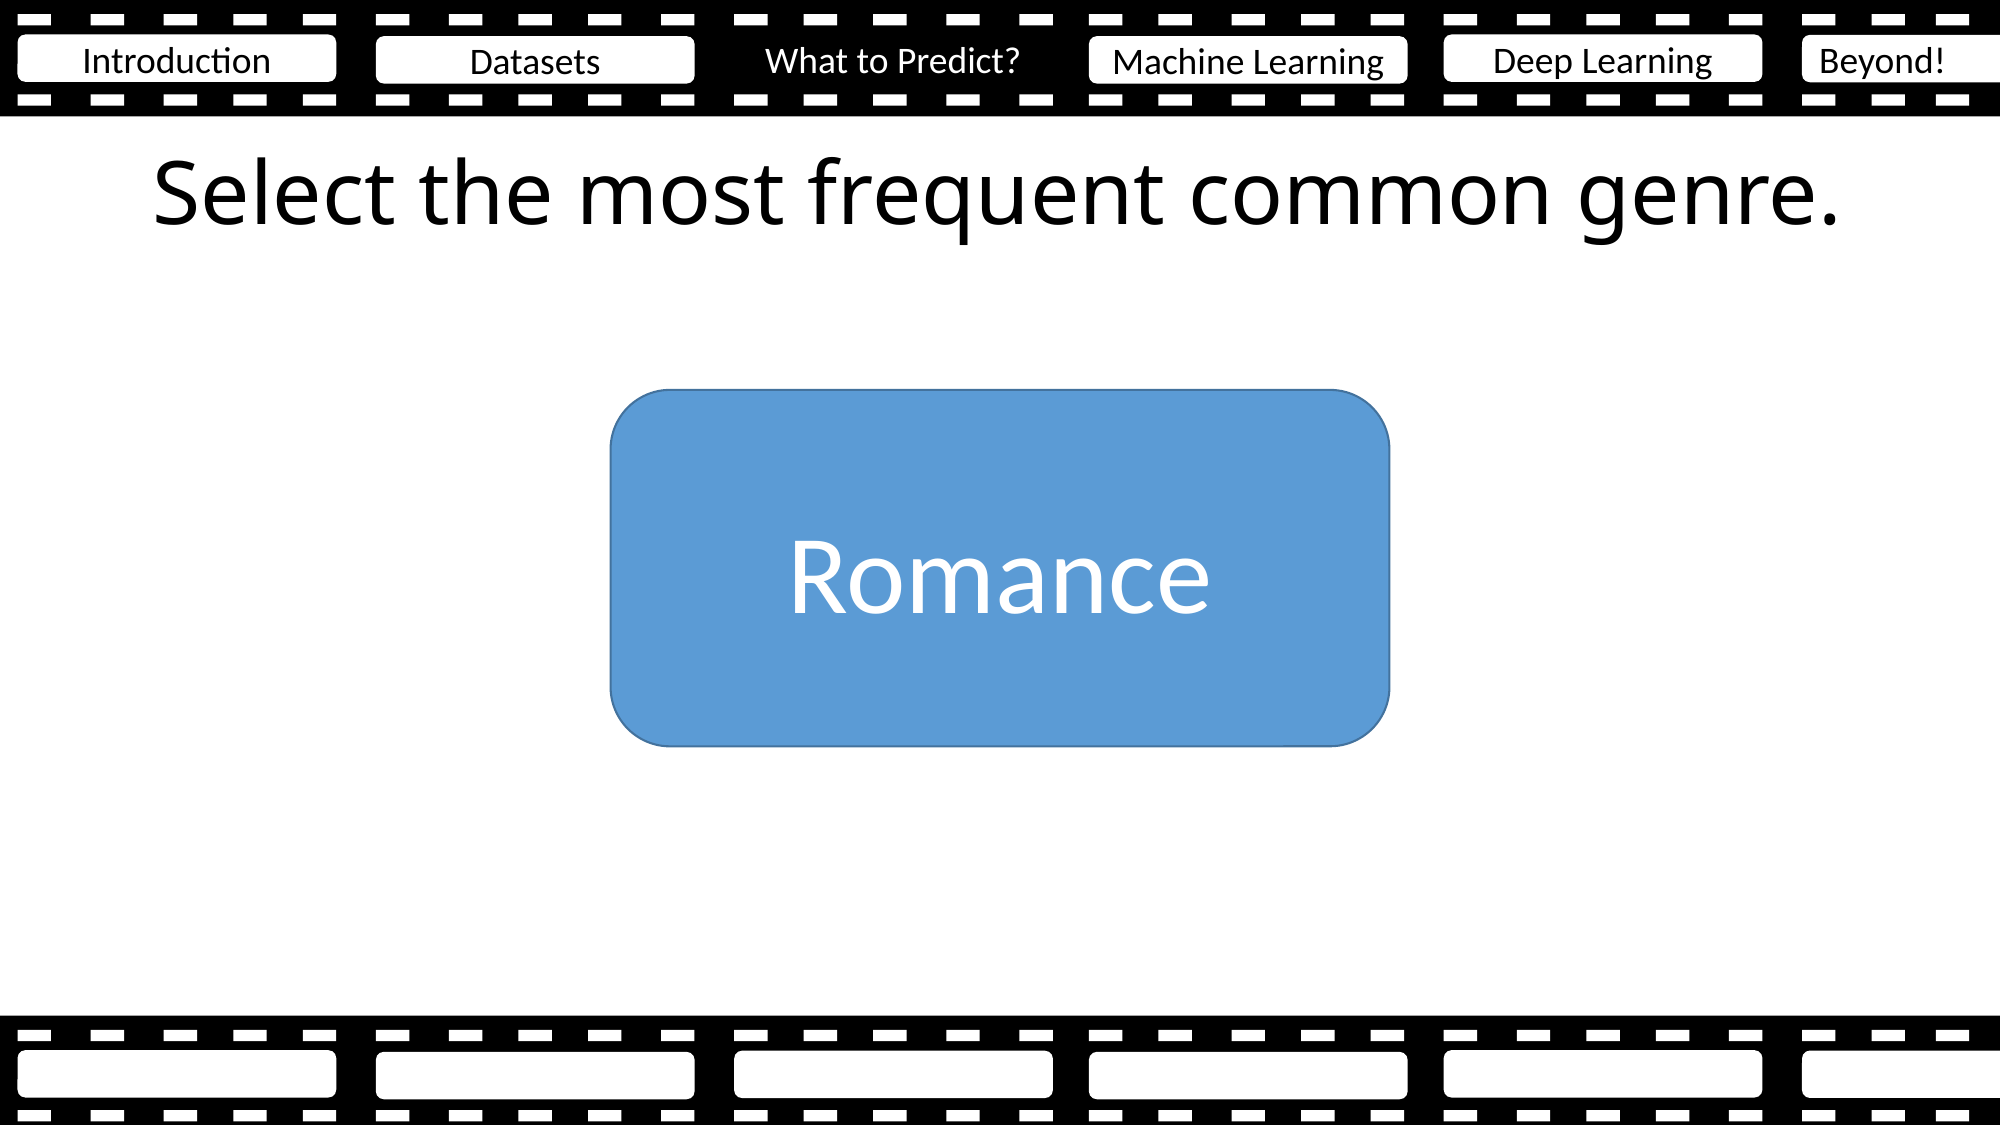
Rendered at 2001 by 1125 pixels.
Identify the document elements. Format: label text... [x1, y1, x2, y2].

text_box [1585, 13, 1621, 26]
text_box [448, 93, 483, 107]
text_box [1157, 13, 1193, 26]
text_box [1088, 1029, 1123, 1042]
text_box [0, 1015, 2000, 1125]
text_box [803, 1029, 838, 1042]
text_box [232, 1029, 268, 1042]
text_box [660, 93, 696, 107]
text_box [163, 1109, 198, 1122]
text_box [1300, 1029, 1336, 1042]
text_box [90, 1109, 125, 1122]
text_box [163, 13, 198, 26]
text_box [375, 1029, 410, 1042]
text_box [660, 13, 696, 26]
text_box [1935, 13, 1970, 26]
text_box [945, 13, 981, 26]
text_box [1443, 93, 1478, 107]
text_box [1088, 13, 1123, 26]
text_box [733, 1049, 1054, 1100]
text_box [1800, 1049, 2000, 1099]
text_box [733, 1029, 769, 1042]
text_box [17, 13, 52, 26]
text_box [1655, 1109, 1690, 1122]
text_box [448, 1029, 483, 1042]
text_box [232, 1109, 268, 1122]
text_box [17, 1109, 52, 1122]
text_box [1157, 1029, 1193, 1042]
text_box [733, 1109, 769, 1122]
text_box [1801, 93, 1836, 107]
text_box [1655, 1029, 1690, 1042]
text_box [448, 1109, 483, 1122]
text_box [302, 1029, 337, 1042]
text_box [945, 93, 981, 107]
text_box [517, 93, 553, 107]
text_box [1443, 13, 1478, 26]
text_box [375, 13, 410, 26]
text_box [302, 93, 337, 107]
text_box [1935, 1029, 1970, 1042]
text_box [1585, 1109, 1621, 1122]
text_box [1370, 93, 1405, 107]
text_box [1443, 1109, 1478, 1122]
text_box Deep Learning [1442, 33, 1764, 83]
text_box [1870, 93, 1906, 107]
text_box [517, 1109, 553, 1122]
text_box [1443, 1029, 1478, 1042]
text_box [1935, 1109, 1970, 1122]
text_box [1516, 13, 1551, 26]
text_box [1087, 1050, 1409, 1101]
text_box [872, 93, 908, 107]
text_box [375, 93, 410, 107]
text_box [1018, 1109, 1054, 1122]
text_box [232, 13, 268, 26]
text_box [733, 93, 769, 107]
text_box [1585, 1029, 1621, 1042]
text_box [872, 13, 908, 26]
text_box [1728, 1029, 1763, 1042]
text_box [1370, 1029, 1405, 1042]
text_box [16, 1049, 338, 1099]
text_box [1370, 1109, 1405, 1122]
text_box [1728, 1109, 1763, 1122]
text_box [517, 13, 553, 26]
text_box [1870, 13, 1906, 26]
text_box [1231, 93, 1266, 107]
text_box [1728, 93, 1763, 107]
text_box [1300, 93, 1336, 107]
text_box [163, 93, 198, 107]
text_box [1157, 1109, 1193, 1122]
text_box [587, 93, 622, 107]
text_box [1442, 1049, 1764, 1099]
text_box [17, 93, 52, 107]
text_box [1801, 13, 1836, 26]
text_box [302, 1109, 337, 1122]
text_box [1728, 13, 1763, 26]
text_box Romance [609, 388, 1391, 748]
text_box [872, 1029, 908, 1042]
text_box [1516, 93, 1551, 107]
text_box [0, 0, 2000, 117]
text_box [1088, 93, 1123, 107]
text_box [1870, 1029, 1906, 1042]
text_box [1088, 1109, 1123, 1122]
text_box Introduction [16, 33, 338, 83]
text_box [1231, 1029, 1266, 1042]
text_box Machine Learning [1087, 35, 1409, 85]
text_box [1157, 93, 1193, 107]
text_box [587, 1109, 622, 1122]
text_box [803, 93, 838, 107]
text_box [1300, 13, 1336, 26]
text_box [1655, 93, 1690, 107]
text_box [448, 13, 483, 26]
text_box [872, 1109, 908, 1122]
text_box [803, 13, 838, 26]
text_box [660, 1029, 696, 1042]
text_box [587, 13, 622, 26]
text_box [1231, 13, 1266, 26]
text_box [1018, 1029, 1054, 1042]
text_box [90, 13, 125, 26]
text_box [1655, 13, 1690, 26]
text_box [302, 13, 337, 26]
text_box [1935, 93, 1970, 107]
text_box [1231, 1109, 1266, 1122]
text_box [374, 1050, 696, 1101]
text_box [733, 13, 769, 26]
text_box [90, 93, 125, 107]
text_box [90, 1029, 125, 1042]
text_box [945, 1109, 981, 1122]
text_box [660, 1109, 696, 1122]
text_box Beyond! [1800, 33, 2000, 84]
text_box [1585, 93, 1621, 107]
text_box [1801, 1109, 1836, 1122]
text_box [587, 1029, 622, 1042]
text_box [1300, 1109, 1336, 1122]
text_box [232, 93, 268, 107]
text_box [163, 1029, 198, 1042]
text_box Datasets [374, 35, 696, 85]
text_box [803, 1109, 838, 1122]
text_box [375, 1109, 410, 1122]
text_box [517, 1029, 553, 1042]
text_box [17, 1029, 52, 1042]
text_box [945, 1029, 981, 1042]
text_box [1370, 13, 1405, 26]
text_box [1516, 1109, 1551, 1122]
text_box What to Predict? [733, 33, 1054, 84]
text_box [1018, 13, 1054, 26]
title Select the most frequent common genre. [137, 133, 1863, 259]
text_box [1018, 93, 1054, 107]
text_box [1870, 1109, 1906, 1122]
text_box [1516, 1029, 1551, 1042]
text_box [1801, 1029, 1836, 1042]
